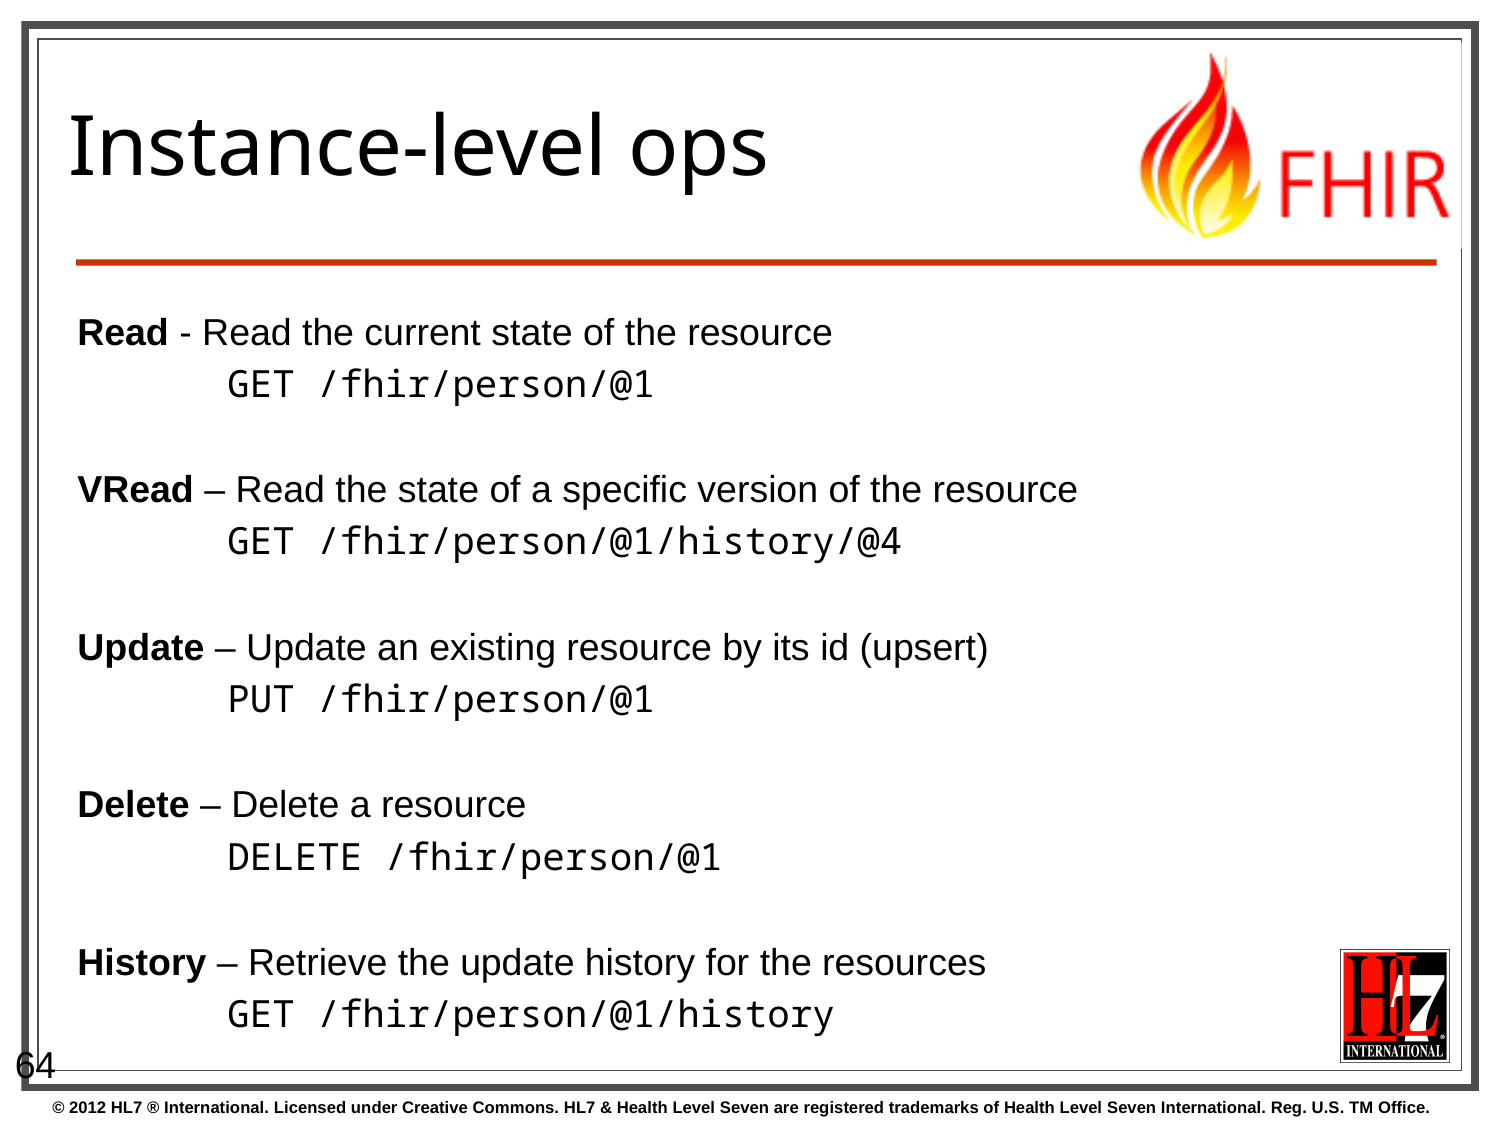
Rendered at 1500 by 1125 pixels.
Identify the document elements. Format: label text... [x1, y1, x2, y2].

picture [1128, 42, 1462, 249]
list Read - Read the current state of the resource GET /fhir/person/@1 VRead – Read the state of a specific version of the resource GET /fhir/person/@1/history/@4 Update – Update an existing resource by its id (upsert) PUT /fhir/person/@1 Delete – Delete a resource DELETE /fhir/person/@1 History – Retrieve the update history for the resources GET /fhir/person/@1/history [62, 299, 1438, 640]
title Instance-level ops [53, 54, 1128, 249]
picture [1340, 949, 1450, 1063]
list Read - Read the current state of the resource GET /fhir/person/@1 VRead – Read the state of a specific version of the resource GET /fhir/person/@1/history/@4 Update – Update an existing resource by its id (upsert) PUT /fhir/person/@1 Delete – Delete a resource DELETE /fhir/person/@1 History – Retrieve the update history for the resources GET /fhir/person/@1/history [62, 641, 1438, 1035]
slide_number 64 [0, 1034, 119, 1071]
